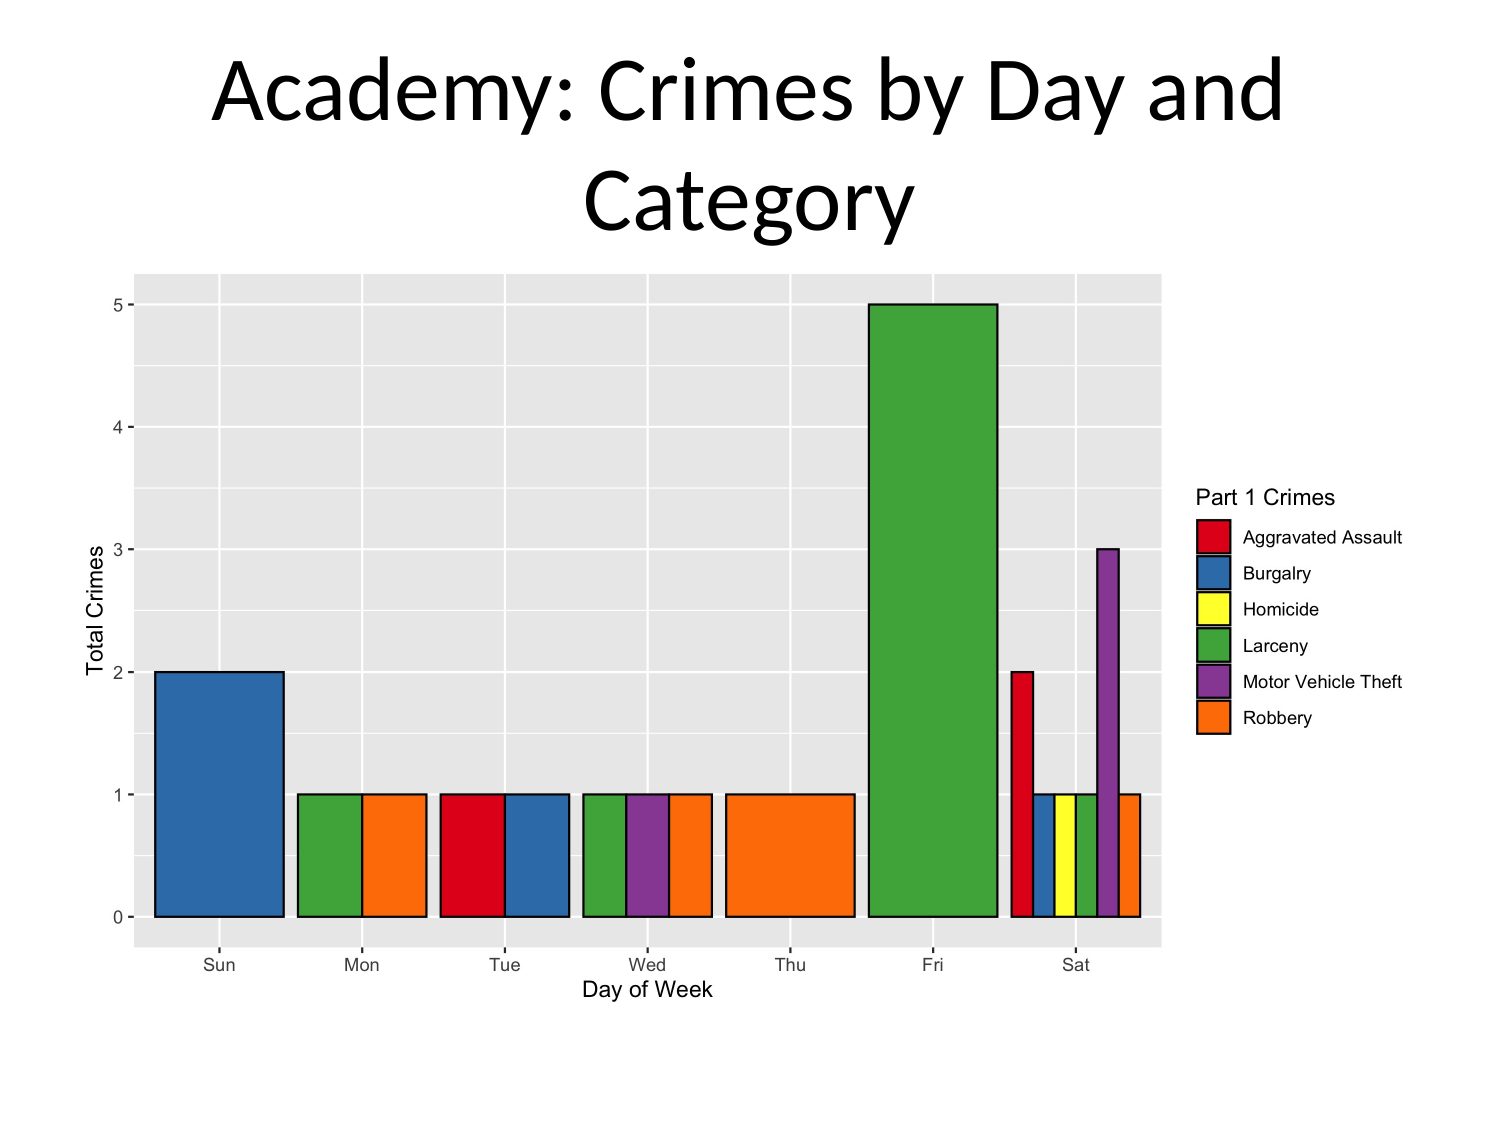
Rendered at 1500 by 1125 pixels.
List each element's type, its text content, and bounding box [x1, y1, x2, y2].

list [74, 262, 1426, 1013]
title Academy: Crimes by Day and Category [75, 45, 1425, 233]
